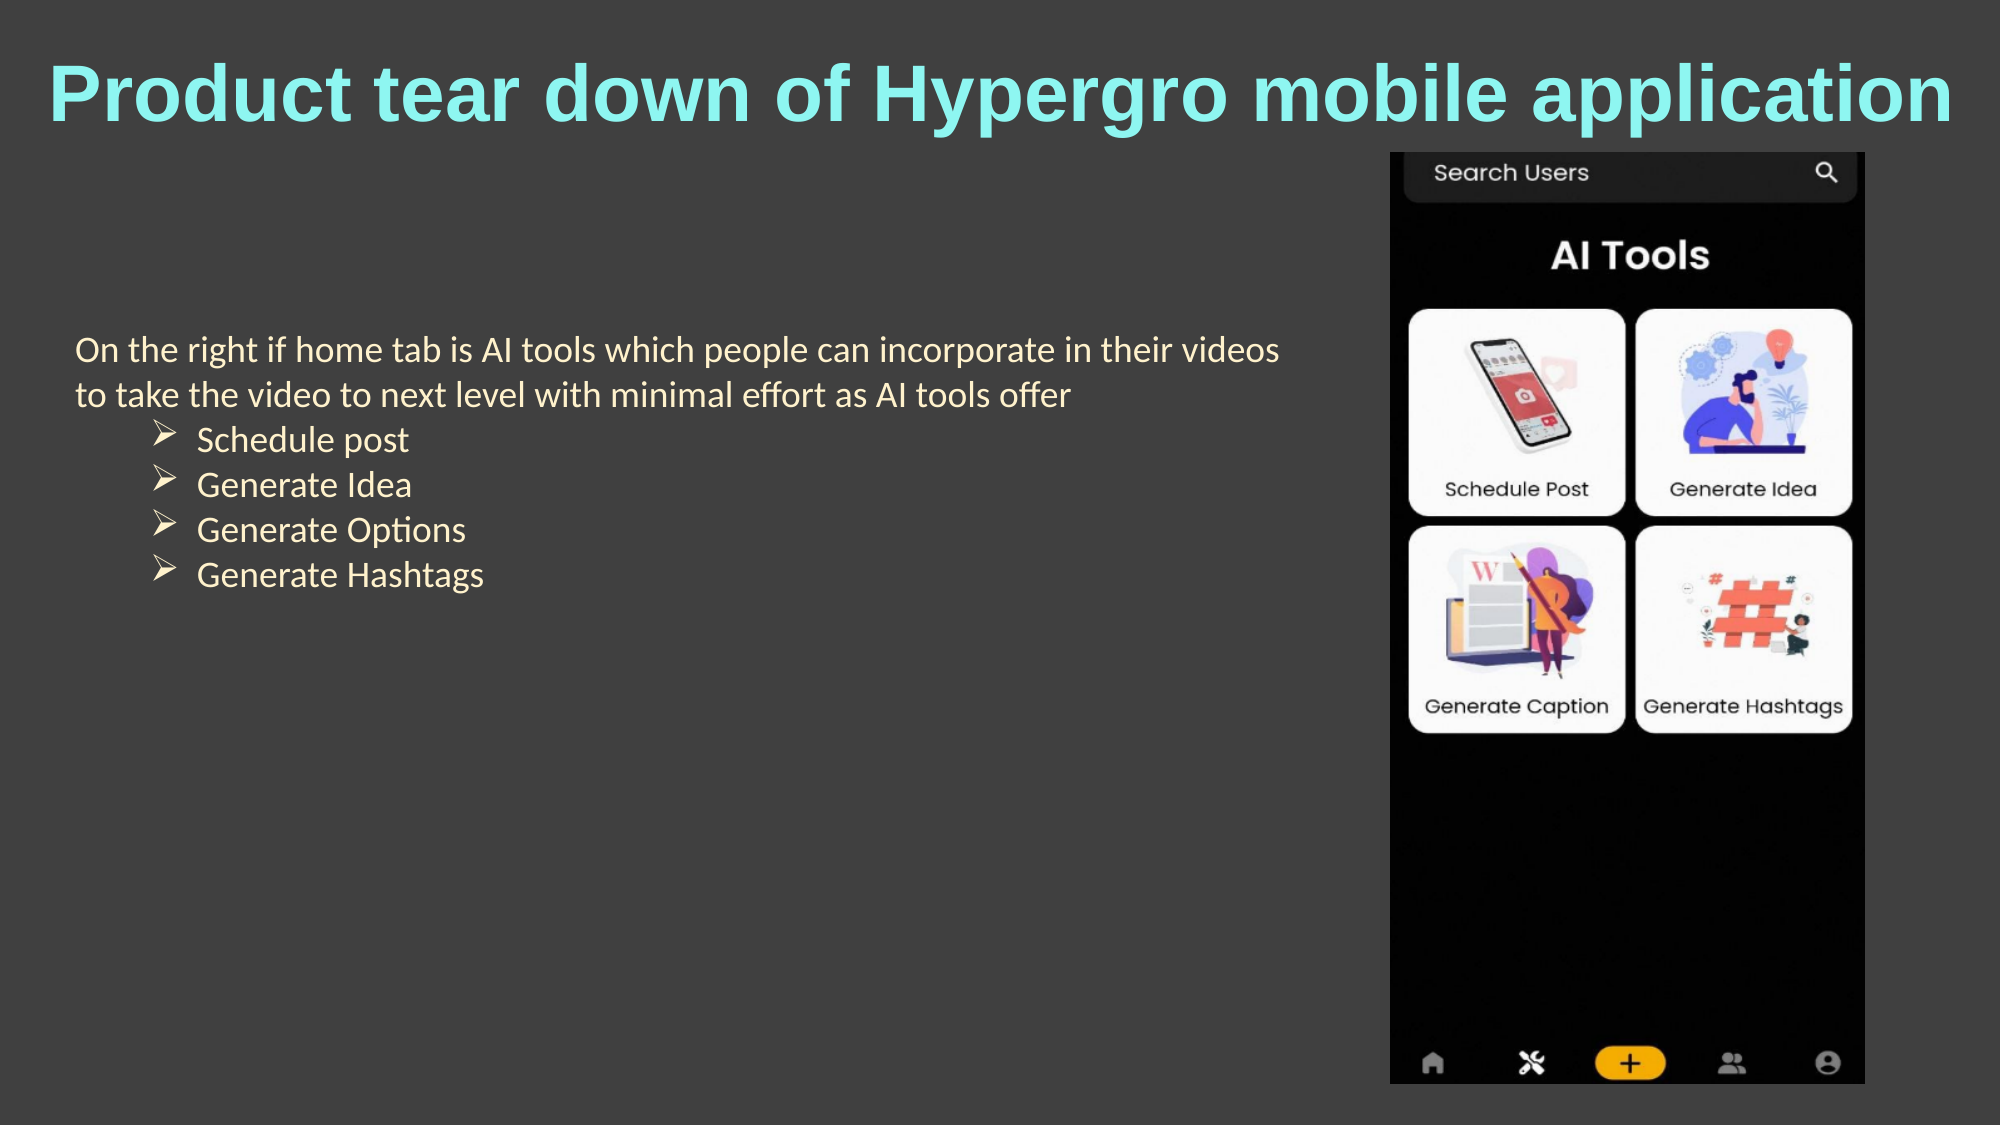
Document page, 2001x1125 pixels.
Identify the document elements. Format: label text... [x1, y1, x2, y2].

text_box On the right if home tab is AI tools which people can incorporate in their videos to take the video to next level with minimal effort as AI tools offer Schedule post Generate Idea Generate Options Generate Hashtags [60, 273, 1390, 693]
picture [1390, 152, 1865, 1084]
text_box Product tear down of Hypergro mobile application [11, 33, 1987, 191]
